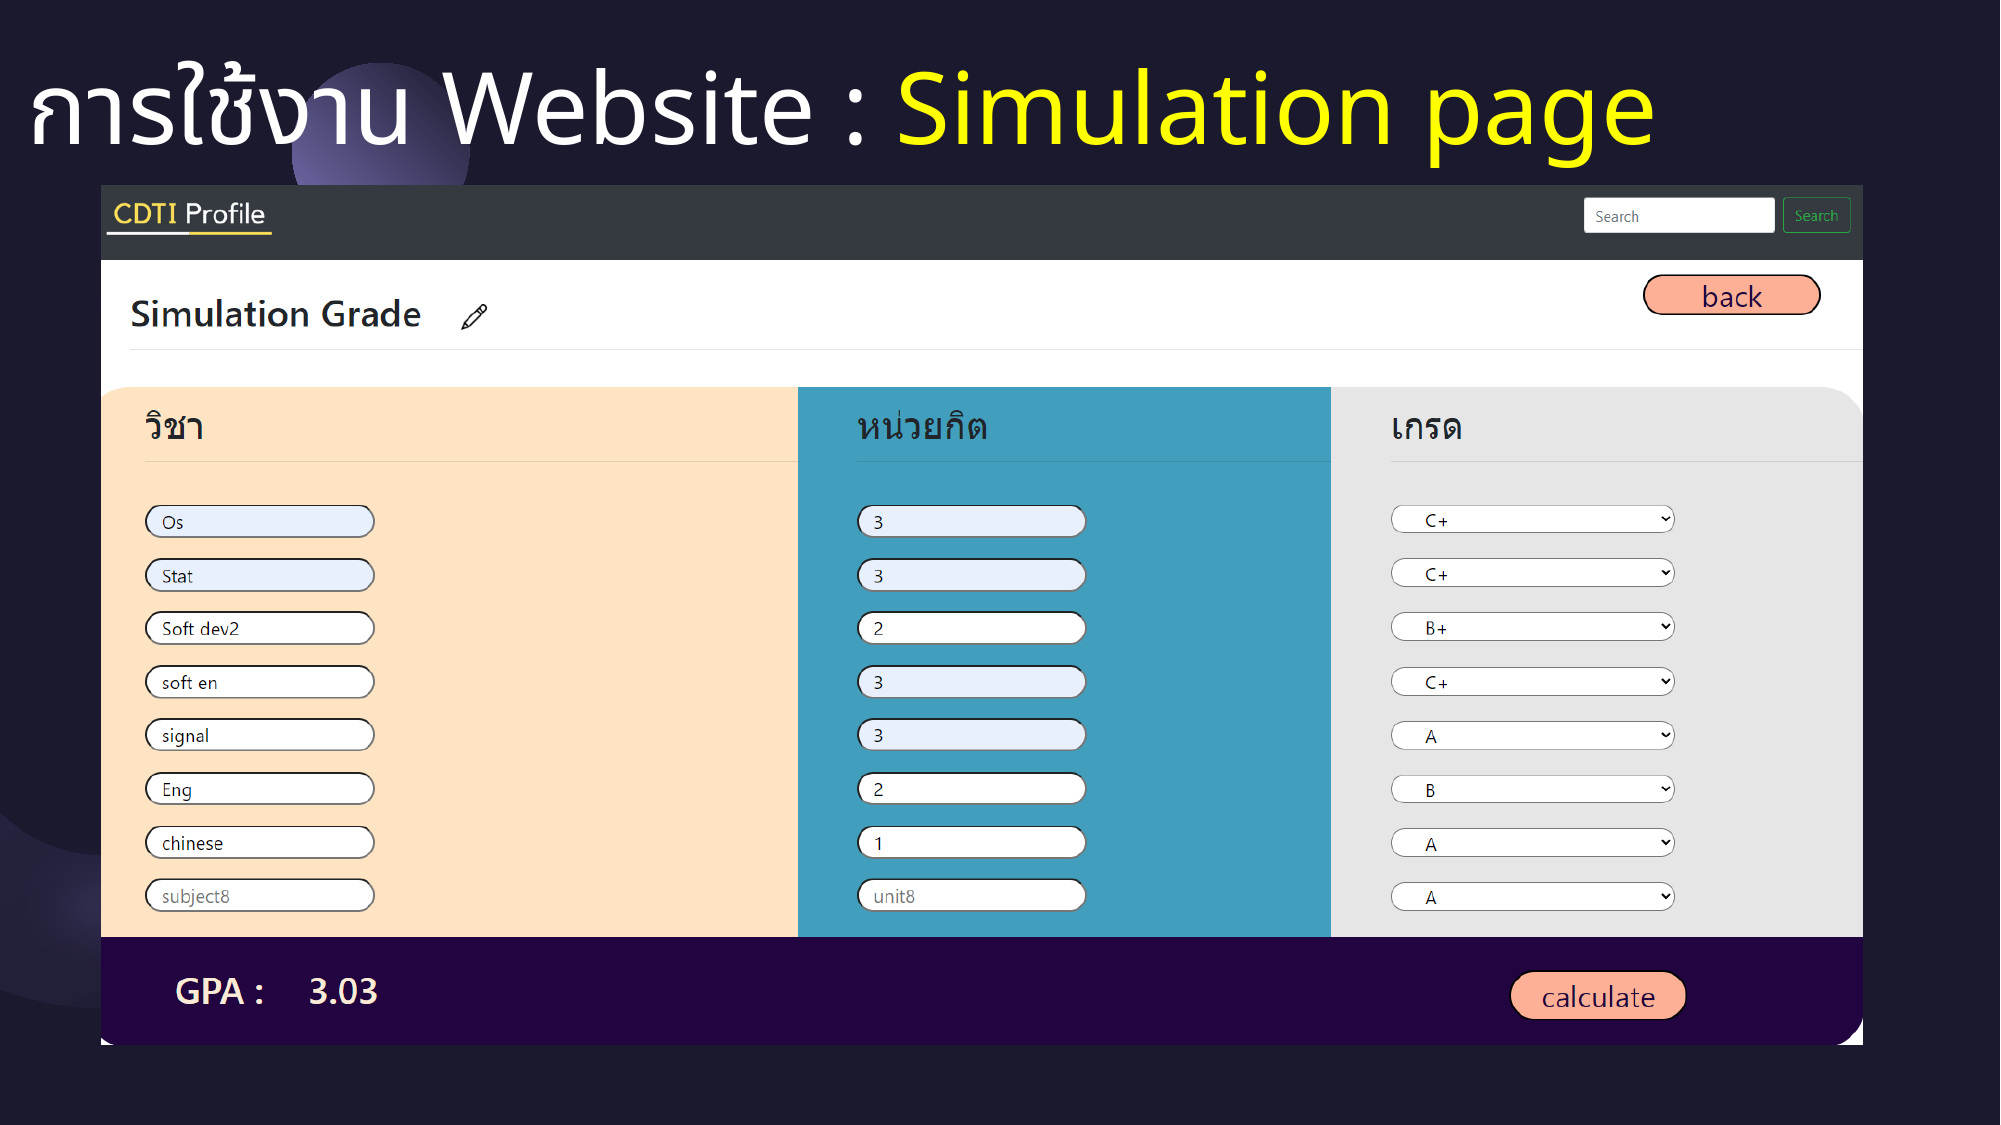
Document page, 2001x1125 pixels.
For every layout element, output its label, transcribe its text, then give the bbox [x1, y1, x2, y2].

picture [101, 185, 1863, 1045]
title การใช้งาน Website : Simulation page [27, 24, 1689, 186]
